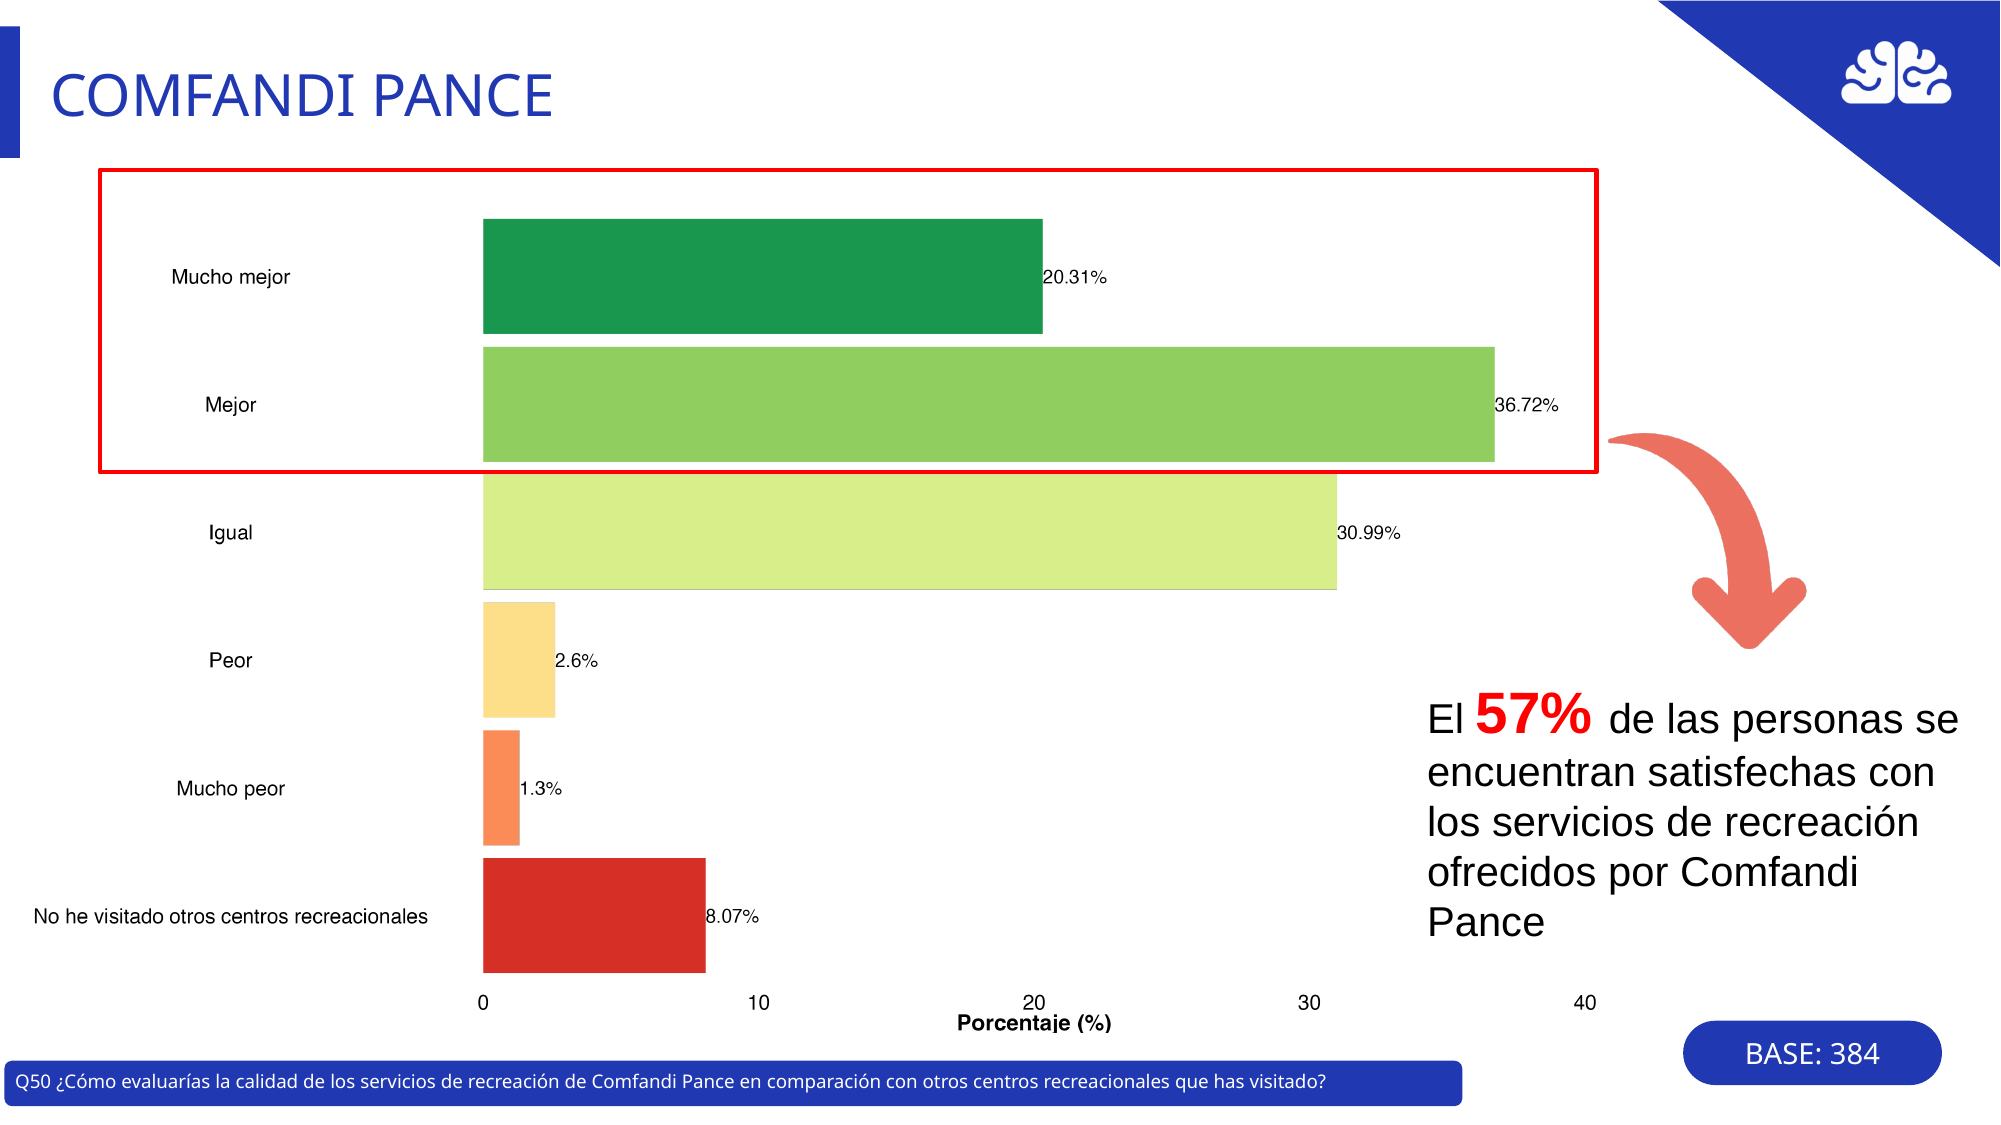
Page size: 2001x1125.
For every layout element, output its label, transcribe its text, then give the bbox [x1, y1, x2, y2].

text_box COMFANDI PANCE [48, 55, 1820, 128]
text_box BASE: 384 [1701, 1027, 1924, 1078]
text_box [1683, 1020, 1942, 1086]
picture [1840, 40, 1953, 106]
text_box El 57% de las personas se encuentran satisfechas con los servicios de recreación ofrecidos por Comfandi Pance [1644, 667, 1988, 953]
text_box [1657, 0, 2000, 267]
text_box [0, 26, 20, 158]
text_box Q50 ¿Cómo evaluarías la calidad de los servicios de recreación de Comfandi Pance en comparación con otros centros recreacionales que has visitado? [0, 1061, 1700, 1100]
picture [33, 169, 1830, 1033]
text_box [4, 1100, 1462, 1107]
